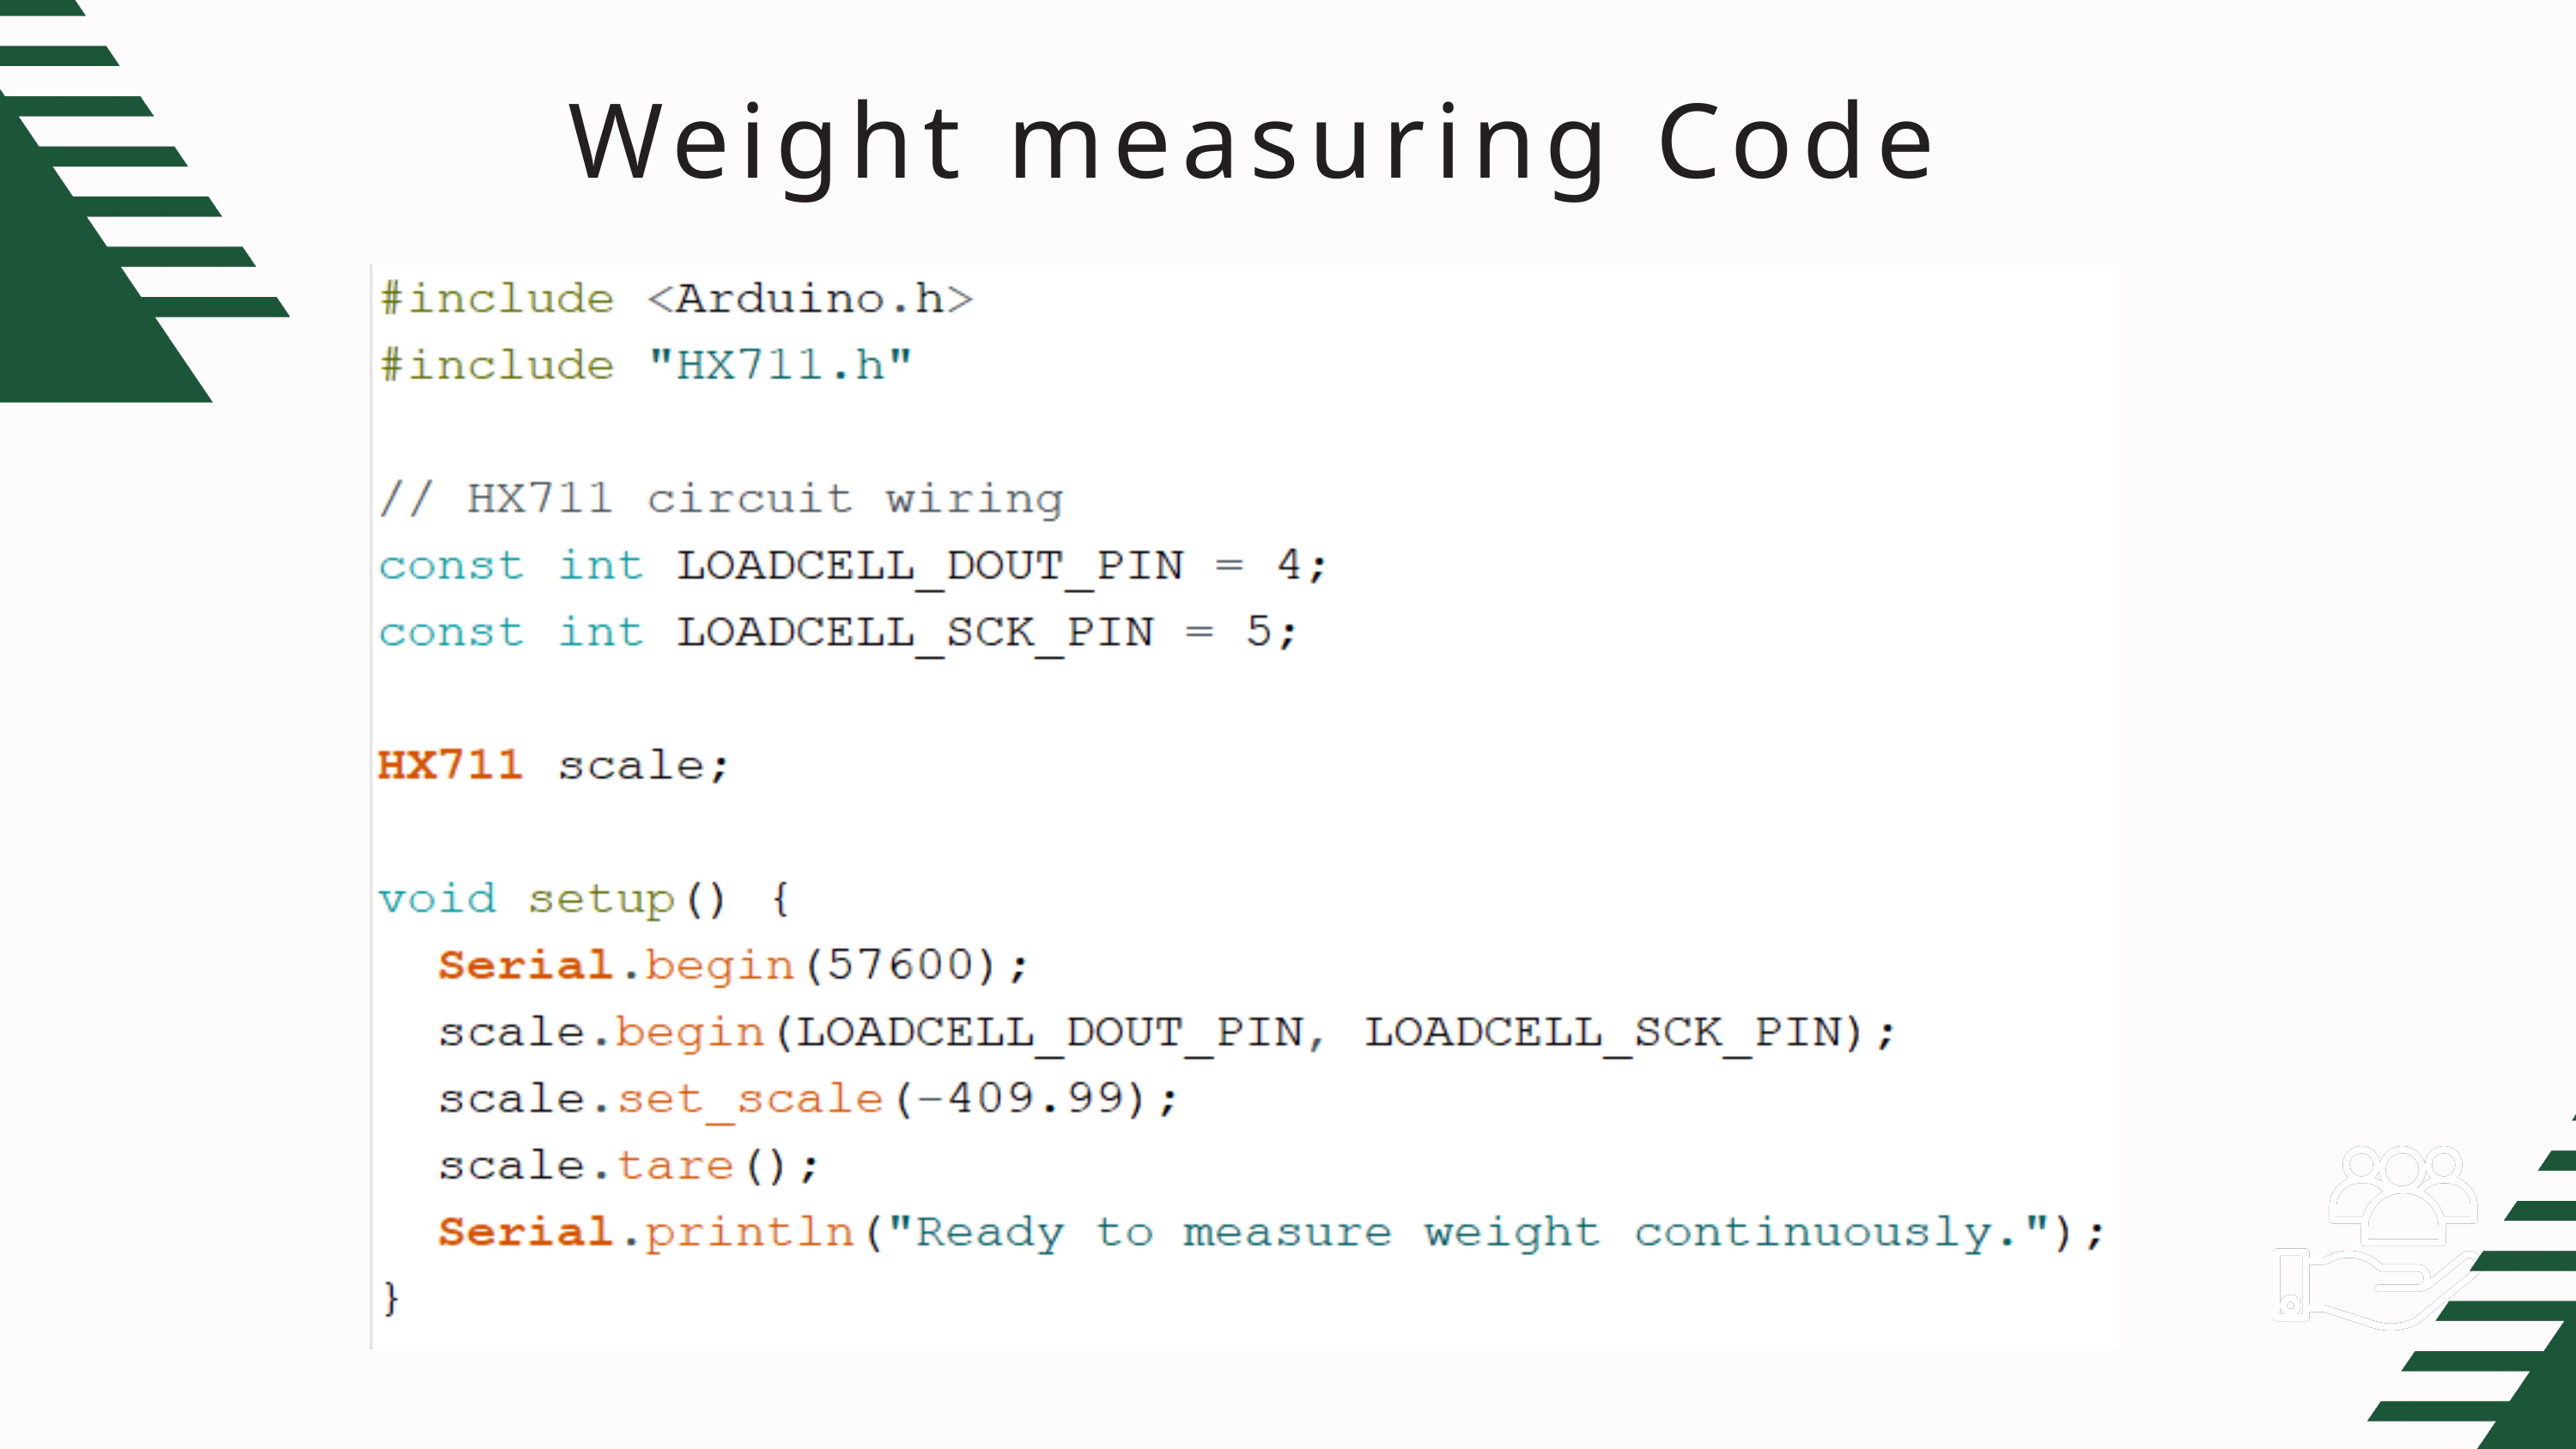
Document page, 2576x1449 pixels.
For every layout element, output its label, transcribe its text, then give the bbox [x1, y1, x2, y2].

text_box [0, 0, 290, 403]
text_box [368, 264, 2119, 1349]
text_box [2273, 1146, 2299, 1331]
text_box [2299, 1092, 2576, 1449]
text_box Weight measuring Code [567, 56, 2300, 199]
